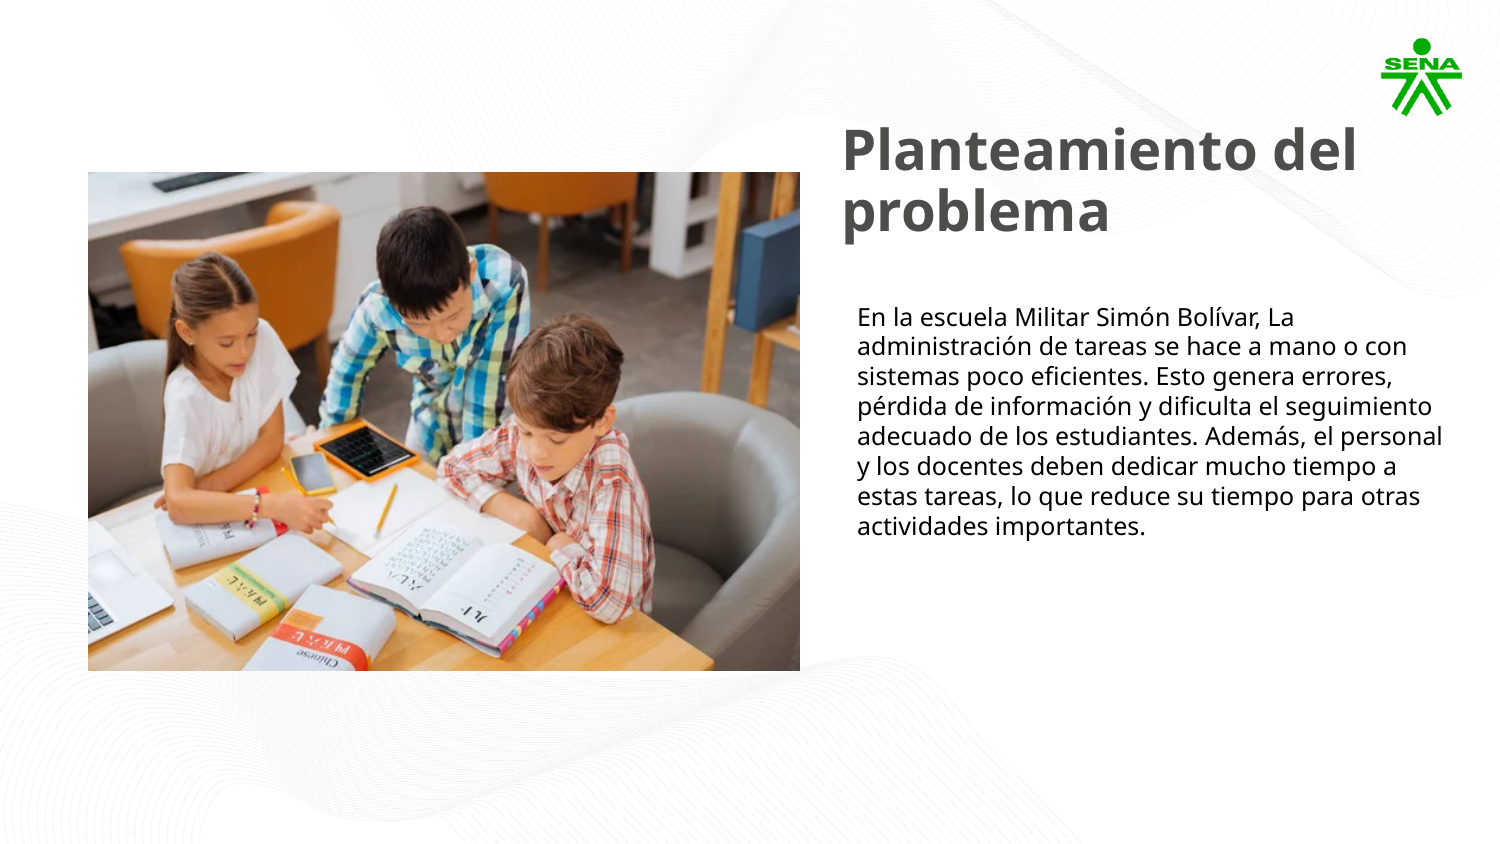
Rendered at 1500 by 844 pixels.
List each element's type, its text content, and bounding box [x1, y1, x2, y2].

picture [0, 0, 1500, 844]
text_box Planteamiento del problema [829, 116, 1374, 208]
text_box En la escuela Militar Simón Bolívar, La administración de tareas se hace a mano o con sistemas poco eficientes. Esto genera errores, pérdida de información y dificulta el seguimiento adecuado de los estudiantes. Además, el personal y los docentes deben dedicar mucho tiempo a estas tareas, lo que reduce su tiempo para otras actividades importantes. [808, 237, 1469, 547]
